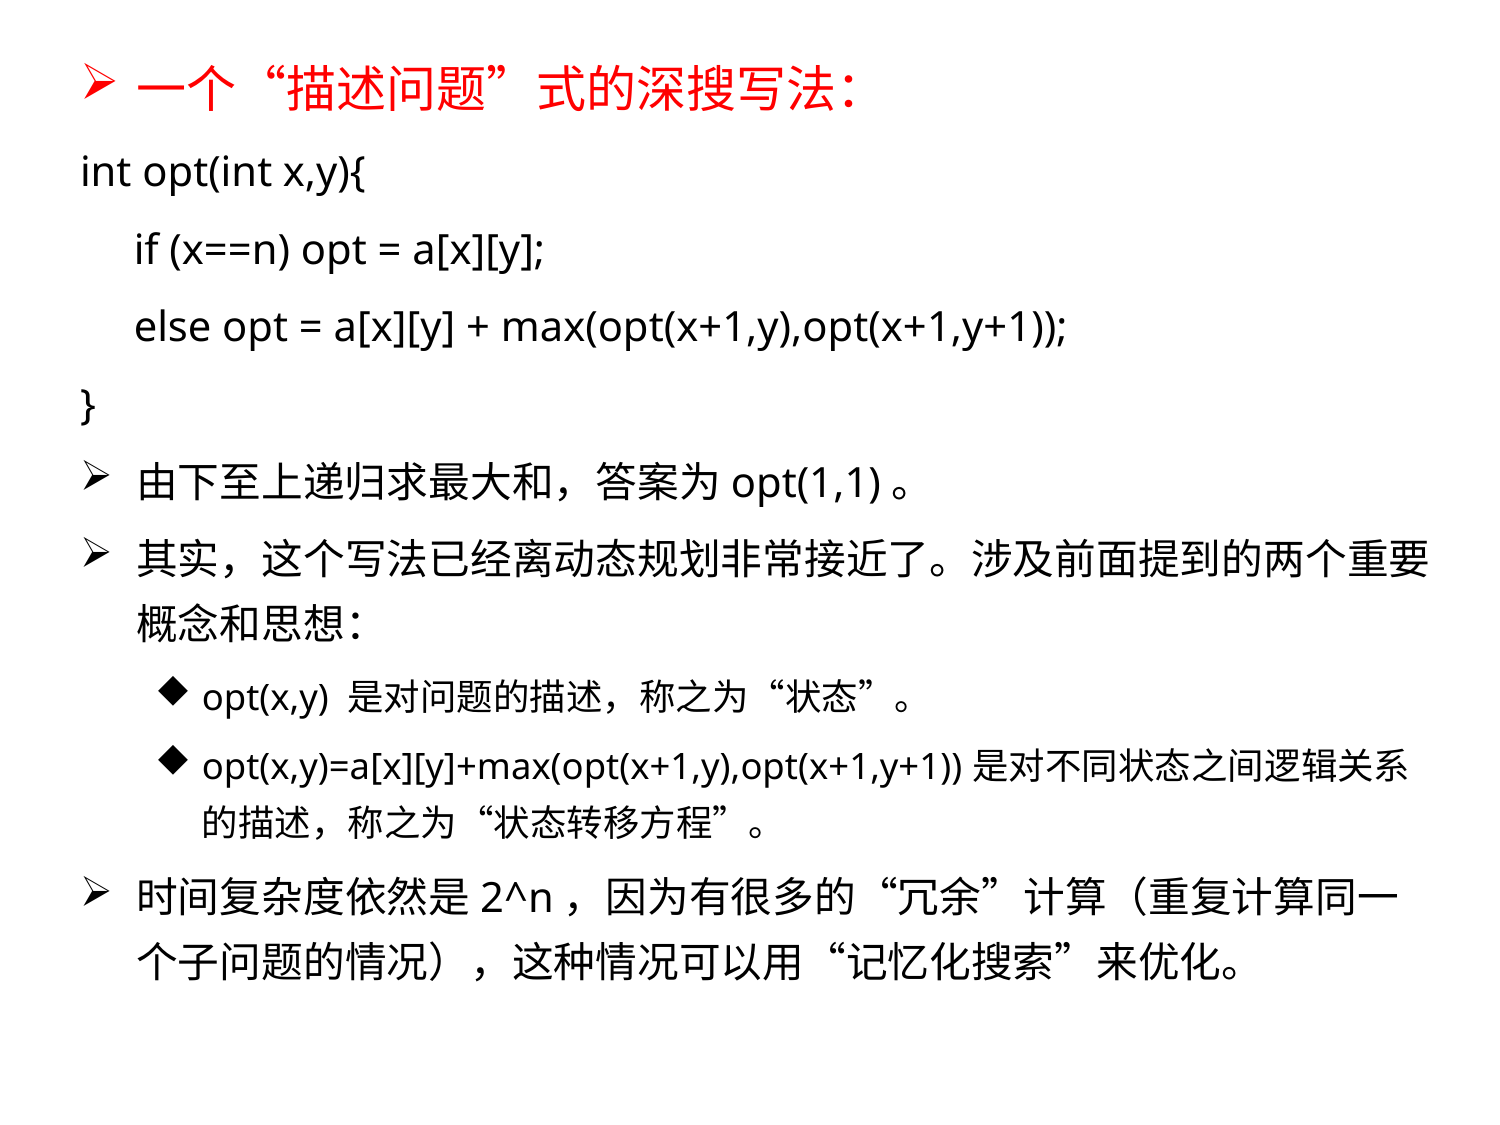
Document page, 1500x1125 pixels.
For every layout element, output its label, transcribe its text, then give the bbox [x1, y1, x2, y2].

list 一个“描述问题”式的深搜写法： int opt(int x,y){ if (x==n) opt = a[x][y]; else opt = a[x][y] + max(opt(x+1,y),opt(x+1,y+1)); } 由下至上递归求最大和，答案为opt(1,1)。 其实，这个写法已经离动态规划非常接近了。涉及前面提到的两个重要概念和思想： opt(x,y) 是对问题的描述，称之为“状态”。 opt(x,y)=a[x][y]+max(opt(x+1,y),opt(x+1,y+1))是对不同状态之间逻辑关系的描述，称之为“状态转移方程”。 时间复杂度依然是2^n，因为有很多的“冗余”计算（重复计算同一个子问题的情况），这种情况可以用“记忆化搜索”来优化。 [65, 31, 1448, 1094]
